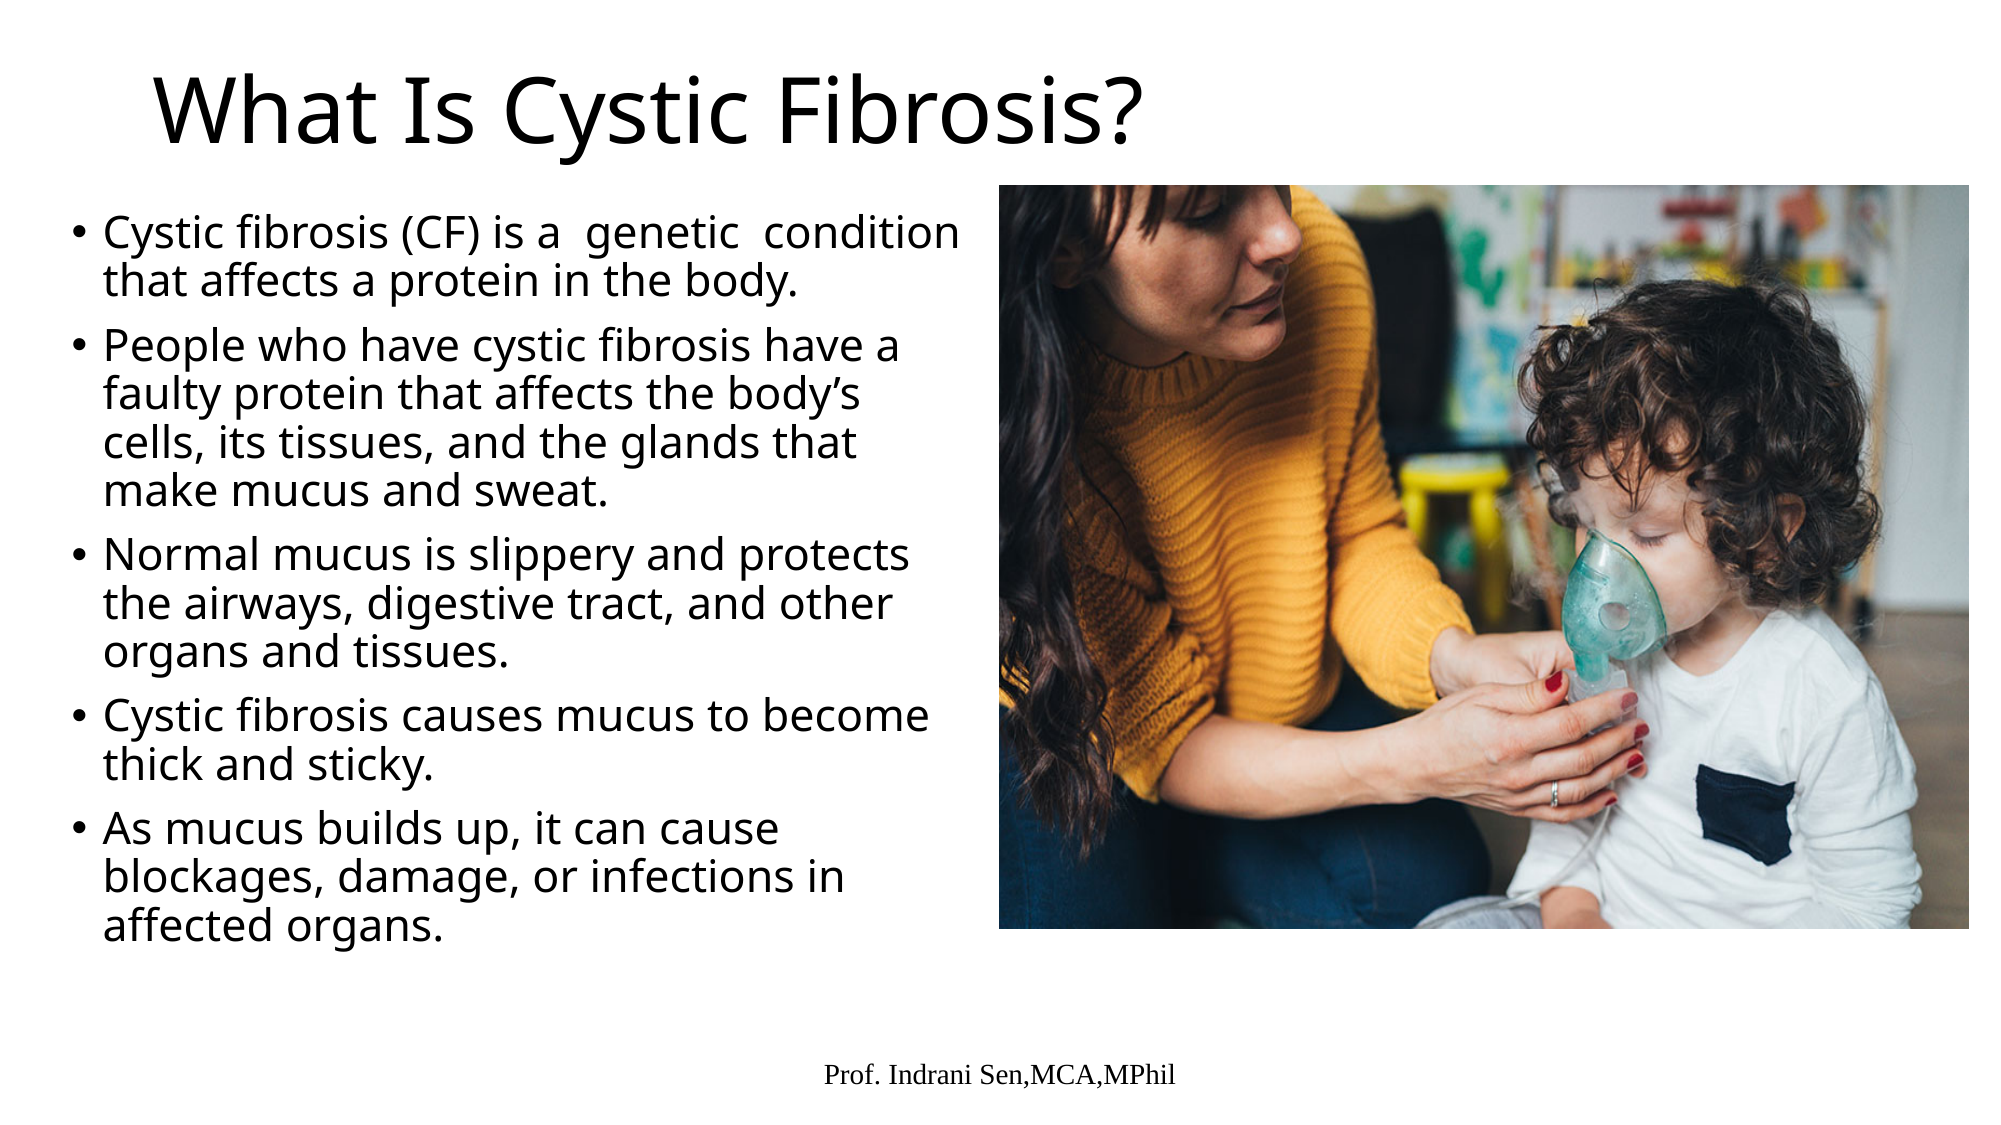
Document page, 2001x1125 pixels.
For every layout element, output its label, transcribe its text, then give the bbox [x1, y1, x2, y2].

footer Prof. Indrani Sen,MCA,MPhil [662, 1042, 1338, 1103]
title What Is Cystic Fibrosis? [137, 59, 1863, 278]
list Cystic fibrosis (CF) is a genetic condition that affects a protein in the body. People who have cystic fibrosis have a faulty protein that affects the body’s cells, its tissues, and the glands that make mucus and sweat. Normal mucus is slippery and protects the airways, digestive tract, and other organs and tissues. Cystic fibrosis causes mucus to become thick and sticky. As mucus builds up, it can cause blockages, damage, or infections in affected organs. [56, 202, 980, 1010]
picture [999, 184, 1969, 929]
